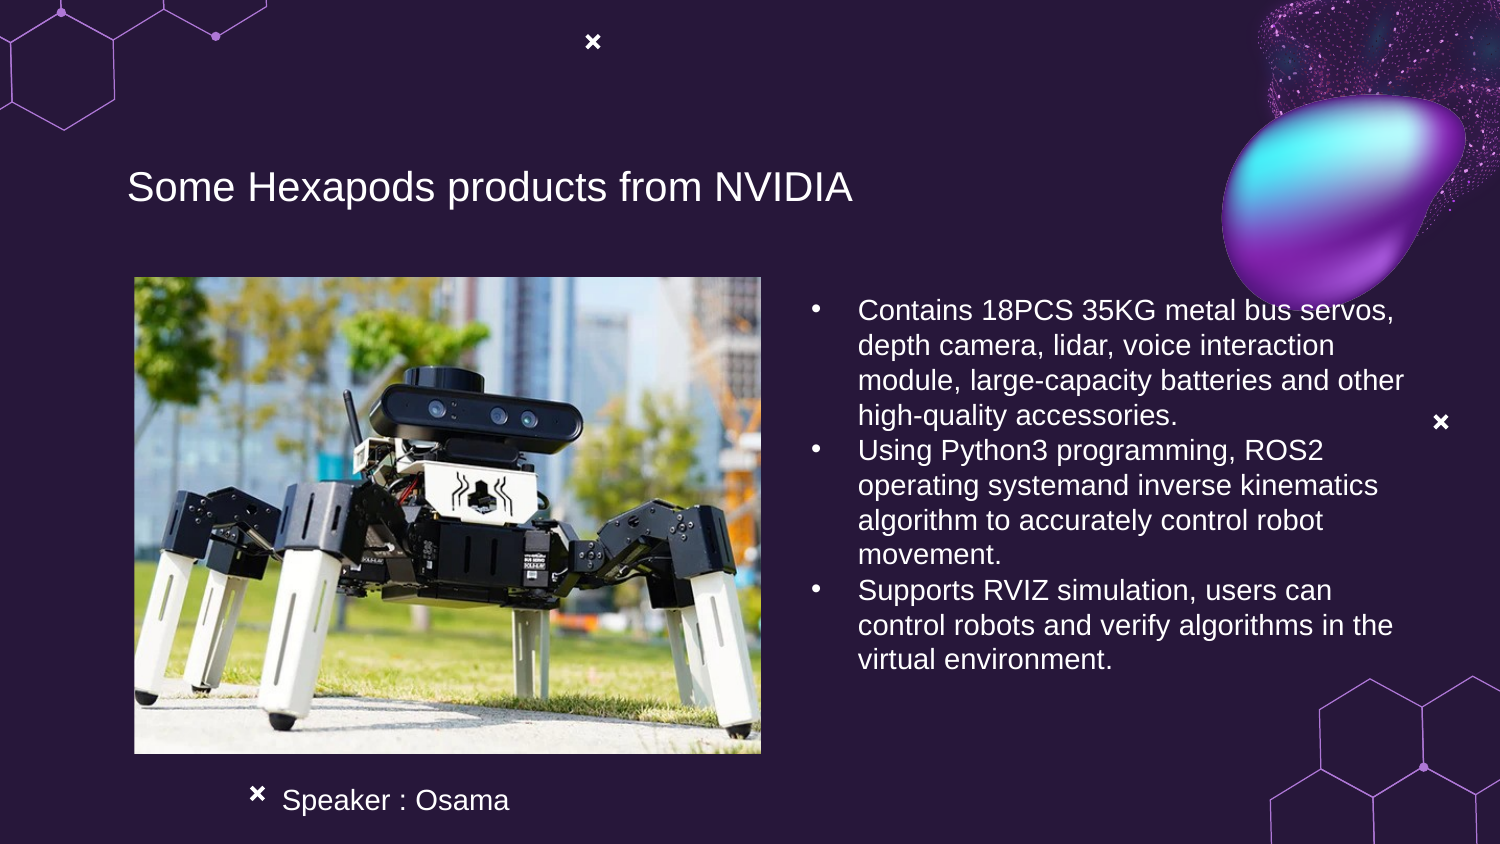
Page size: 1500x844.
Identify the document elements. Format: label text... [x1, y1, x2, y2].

picture [1187, 0, 1500, 317]
picture [134, 277, 762, 754]
text_box Speaker : Osama [267, 774, 668, 824]
text_box [822, 267, 1457, 775]
text_box Some Hexapods products from NVIDIA [112, 152, 867, 218]
text_box Contains 18PCS 35KG metal bus servos, depth camera, lidar, voice interaction module, large-capacity batteries and other high-quality accessories. Using Python3 programming, ROS2 operating systemand inverse kinematics algorithm to accurately control robot movement. Supports RVIZ simulation, users can control robots and verify algorithms in the virtual environment. [796, 283, 1430, 684]
